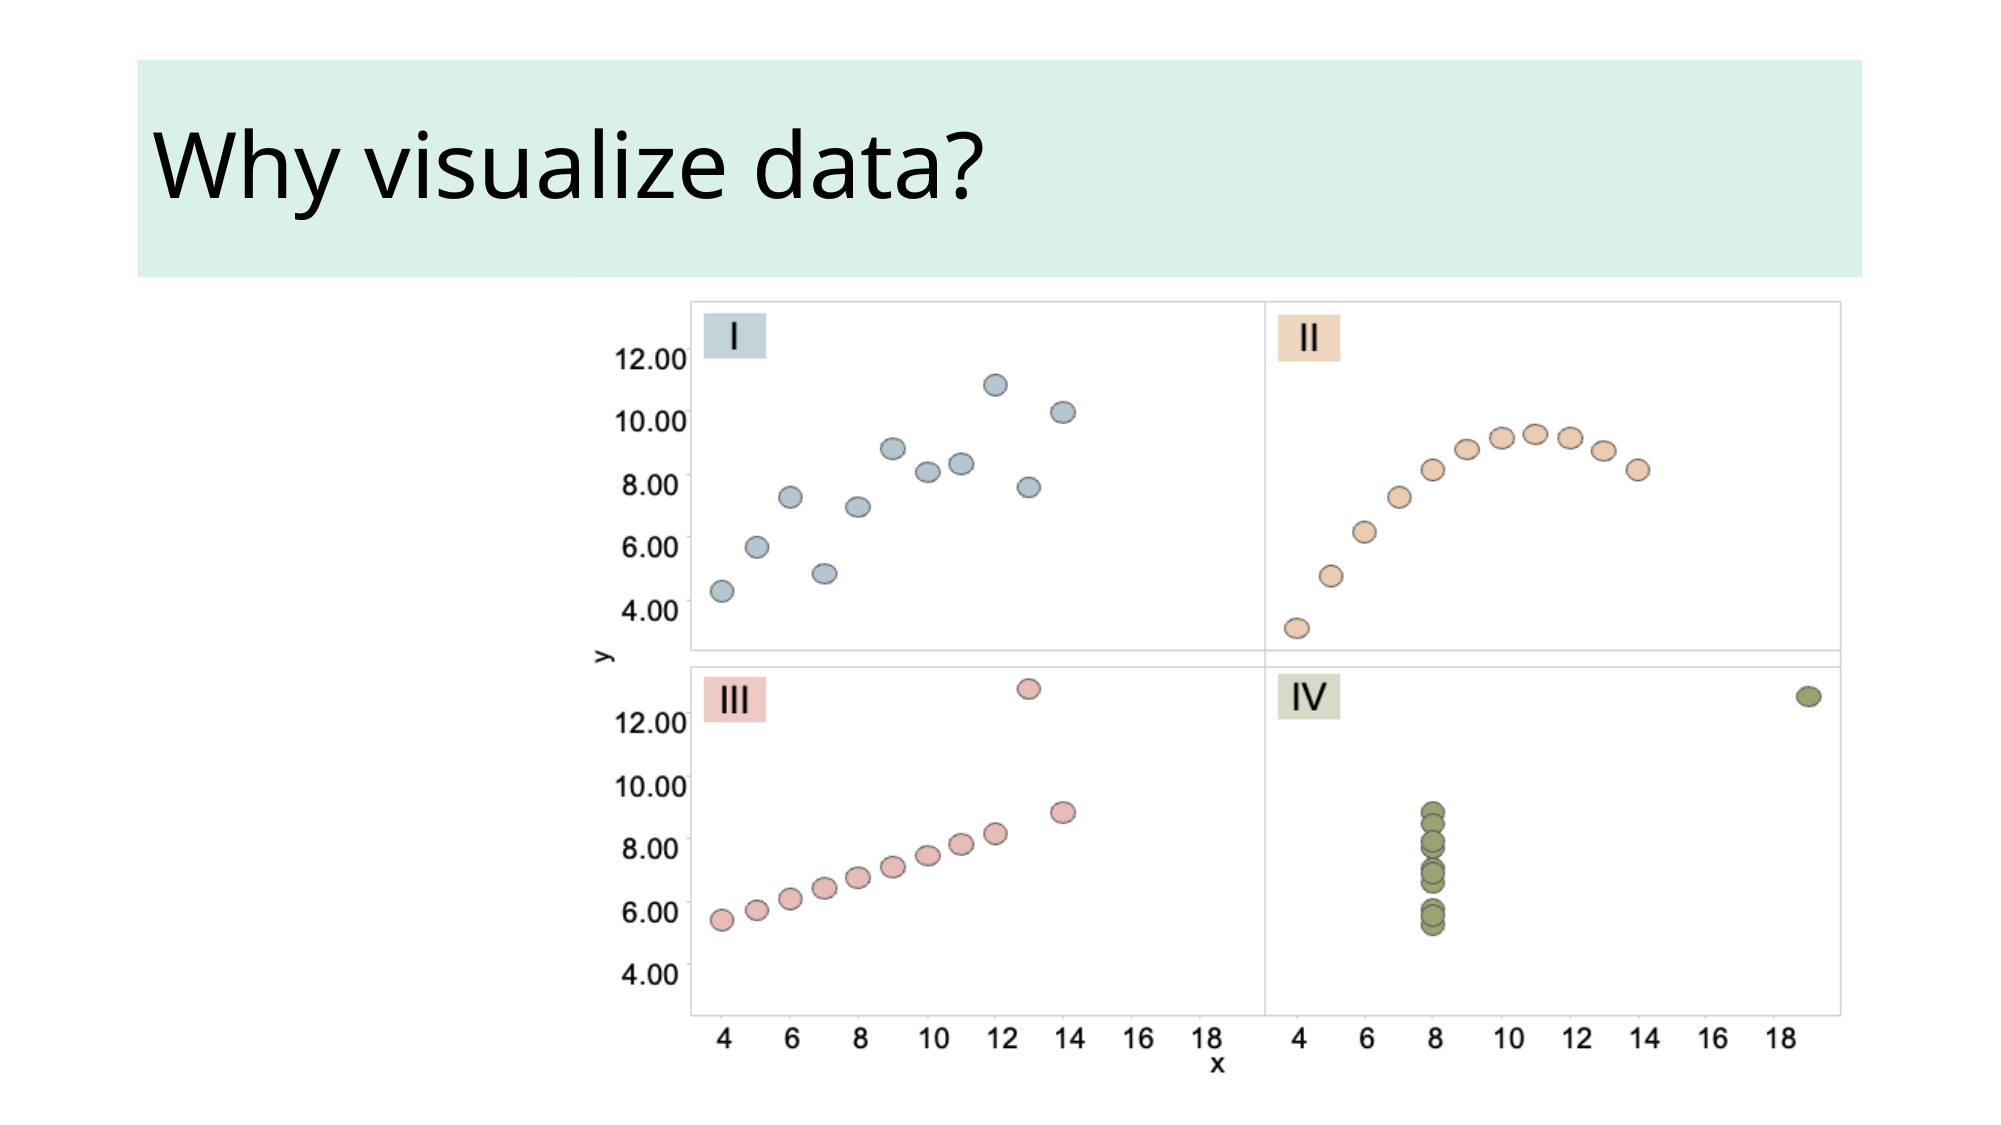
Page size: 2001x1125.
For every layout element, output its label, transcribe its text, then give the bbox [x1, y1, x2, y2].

title Why visualize data? [137, 59, 1863, 278]
picture [575, 277, 1863, 1094]
